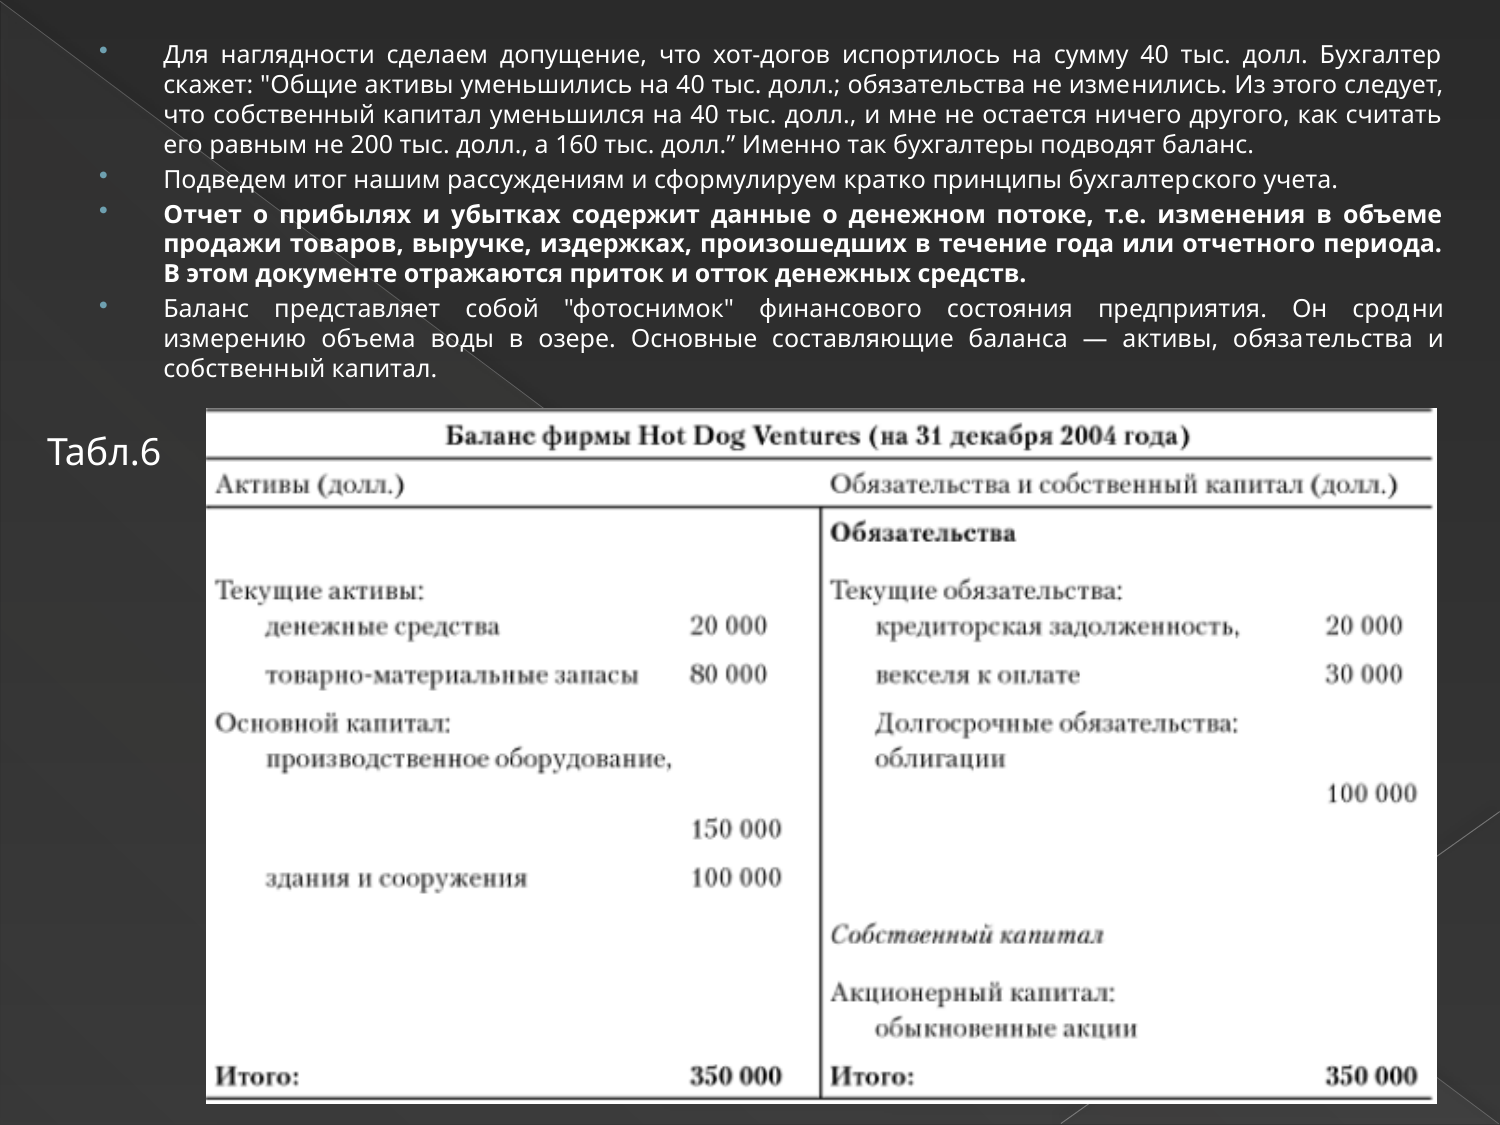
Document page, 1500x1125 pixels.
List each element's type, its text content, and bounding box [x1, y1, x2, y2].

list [206, 408, 1438, 1105]
list Для наглядности сделаем допущение, что хот-догов испортилось на сумму 40 тыс. долл. Бухгалтер скажет: "Общие активы уменьшились на 40 тыс. долл.; обязательства не изме­нились. Из этого следует, что собственный капитал уменьшился на 40 тыс. долл., и мне не остается ничего другого, как считать его равным не 200 тыс. долл., а 160 тыс. долл.” Именно так бухгалтеры подводят баланс. Подведем итог нашим рассуждениям и сформулируем кратко принципы бухгалтер­ского учета. Отчет о прибылях и убытках содержит данные о денежном потоке, т.е. изменения в объеме продажи товаров, выручке, издержках, произошедших в течение года или отчетного периода. В этом документе отражаются приток и отток денежных средств. Баланс представляет собой "фотоснимок" финансового состояния предприятия. Он срод­ни измерению объема воды в озере. Основные составляющие баланса — активы, обяза­тельства и собственный капитал. [75, 30, 1459, 398]
text_box Табл.6 [32, 420, 177, 481]
